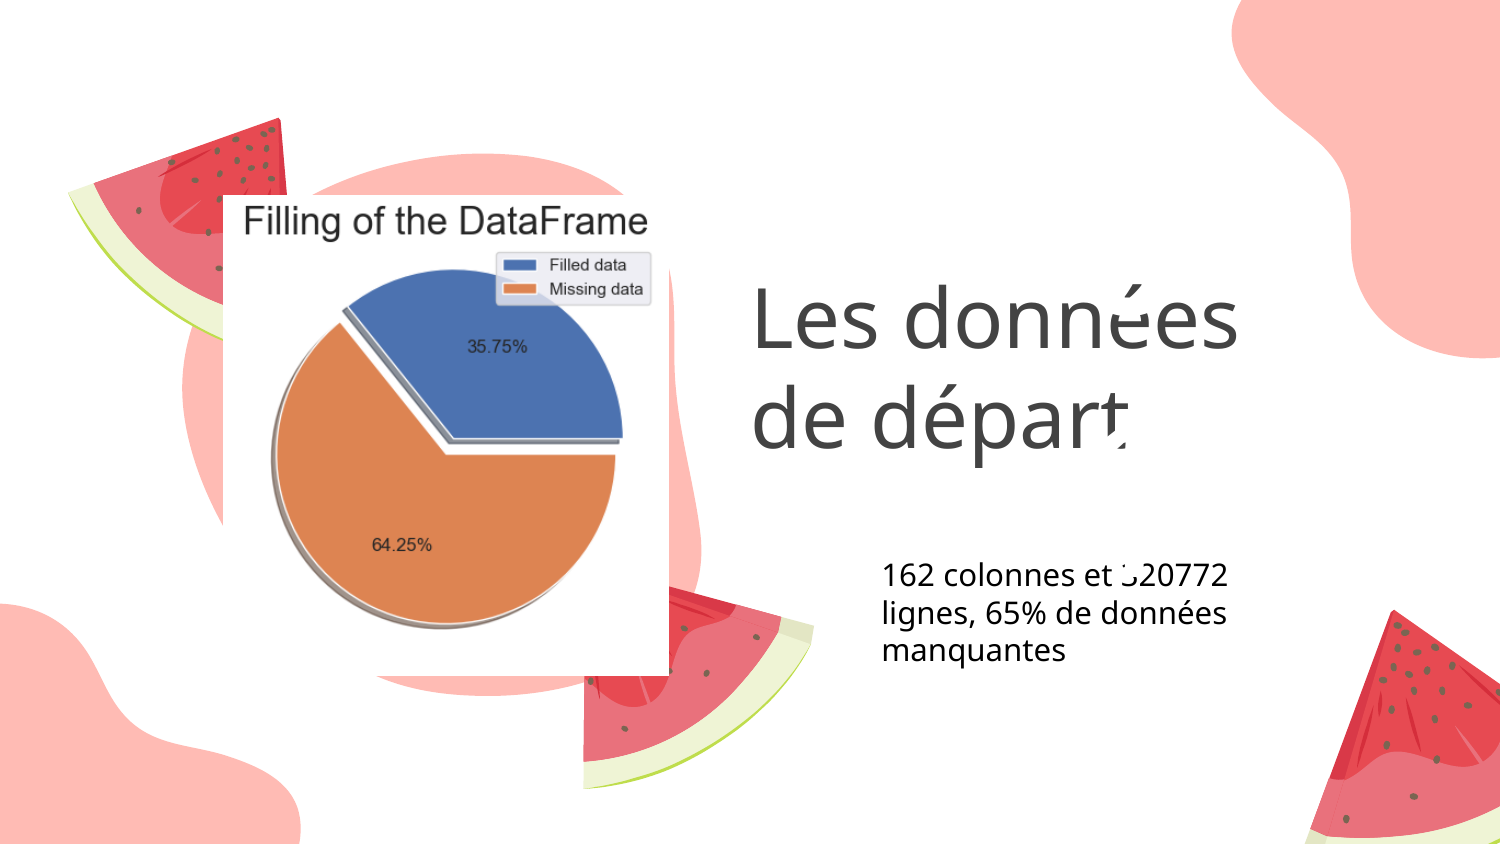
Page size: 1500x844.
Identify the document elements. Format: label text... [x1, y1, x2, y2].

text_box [1257, 593, 1500, 844]
subtitle Les données de départ [750, 296, 1351, 433]
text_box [61, 90, 360, 404]
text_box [534, 517, 833, 831]
title 01 [1051, 298, 1136, 419]
subtitle 162 colonnes et 320772 lignes, 65% de données manquantes [837, 568, 1322, 705]
picture [223, 195, 669, 676]
